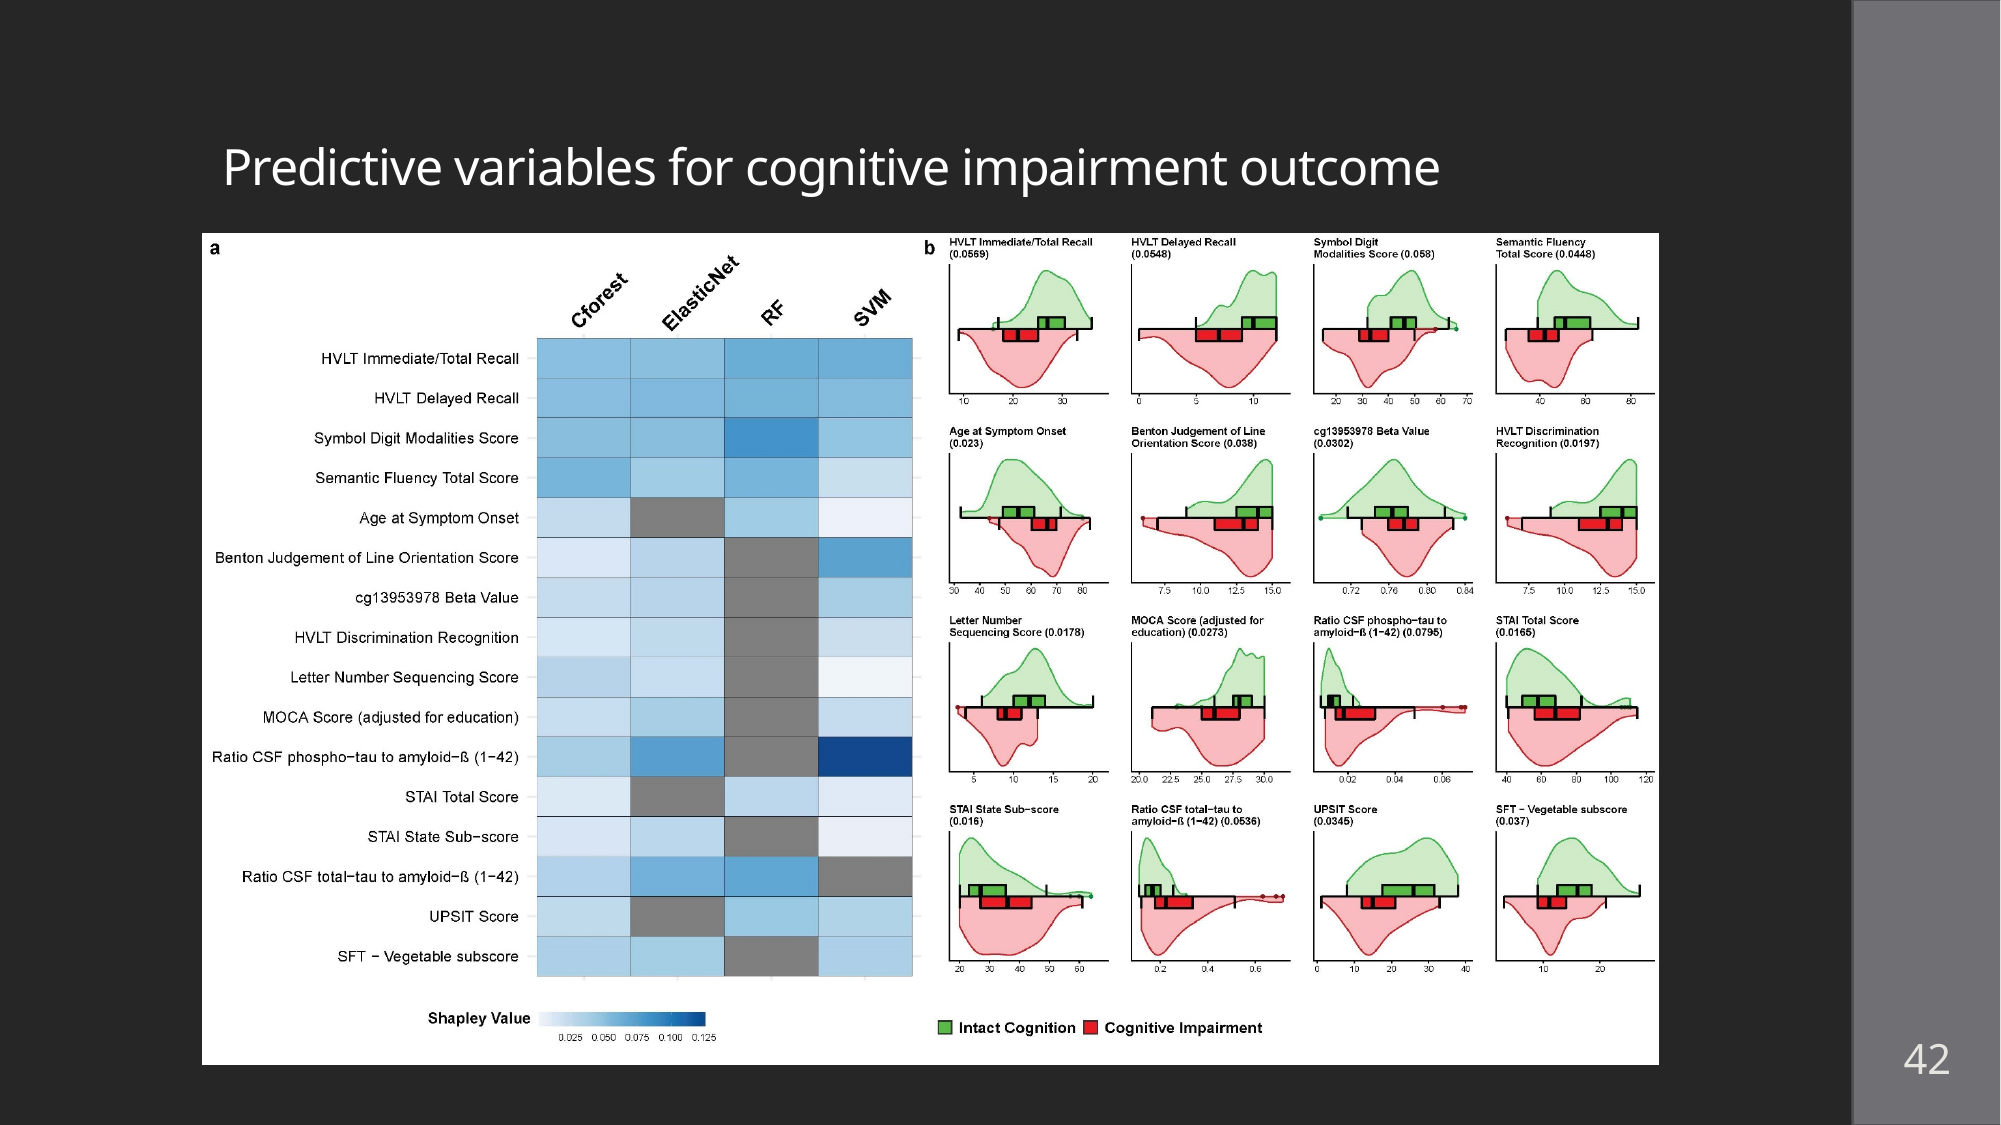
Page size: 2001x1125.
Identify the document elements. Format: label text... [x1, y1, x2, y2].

slide_number 42 [1852, 1012, 2000, 1110]
picture [202, 233, 1659, 1066]
title Predictive variables for cognitive impairment outcome [206, 60, 1797, 278]
